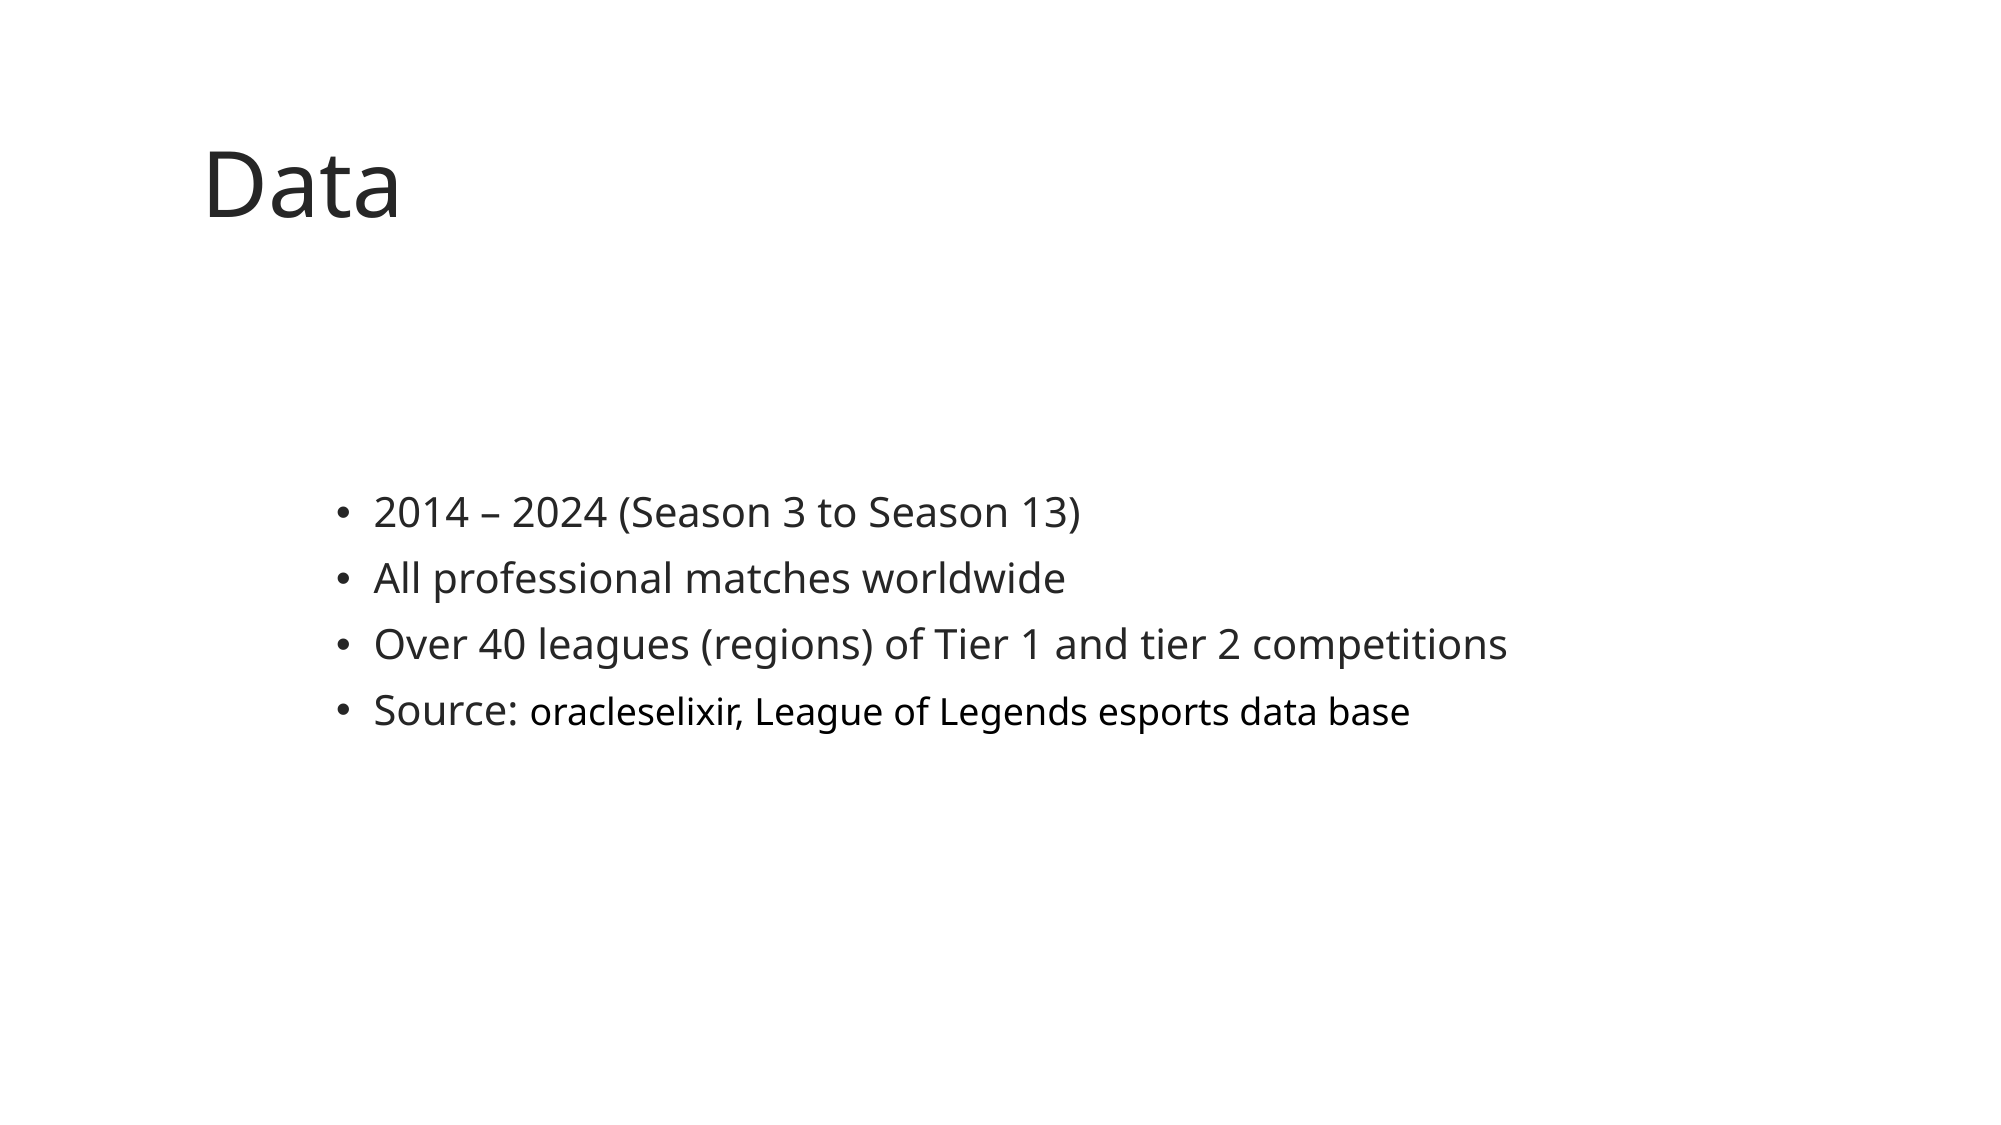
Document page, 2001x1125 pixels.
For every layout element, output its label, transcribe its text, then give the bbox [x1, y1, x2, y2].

list 2014 – 2024 (Season 3 to Season 13) All professional matches worldwide Over 40 leagues (regions) of Tier 1 and tier 2 competitions Source: oracleselixir, League of Legends esports data base [321, 310, 1679, 916]
title Data [186, 90, 1814, 285]
